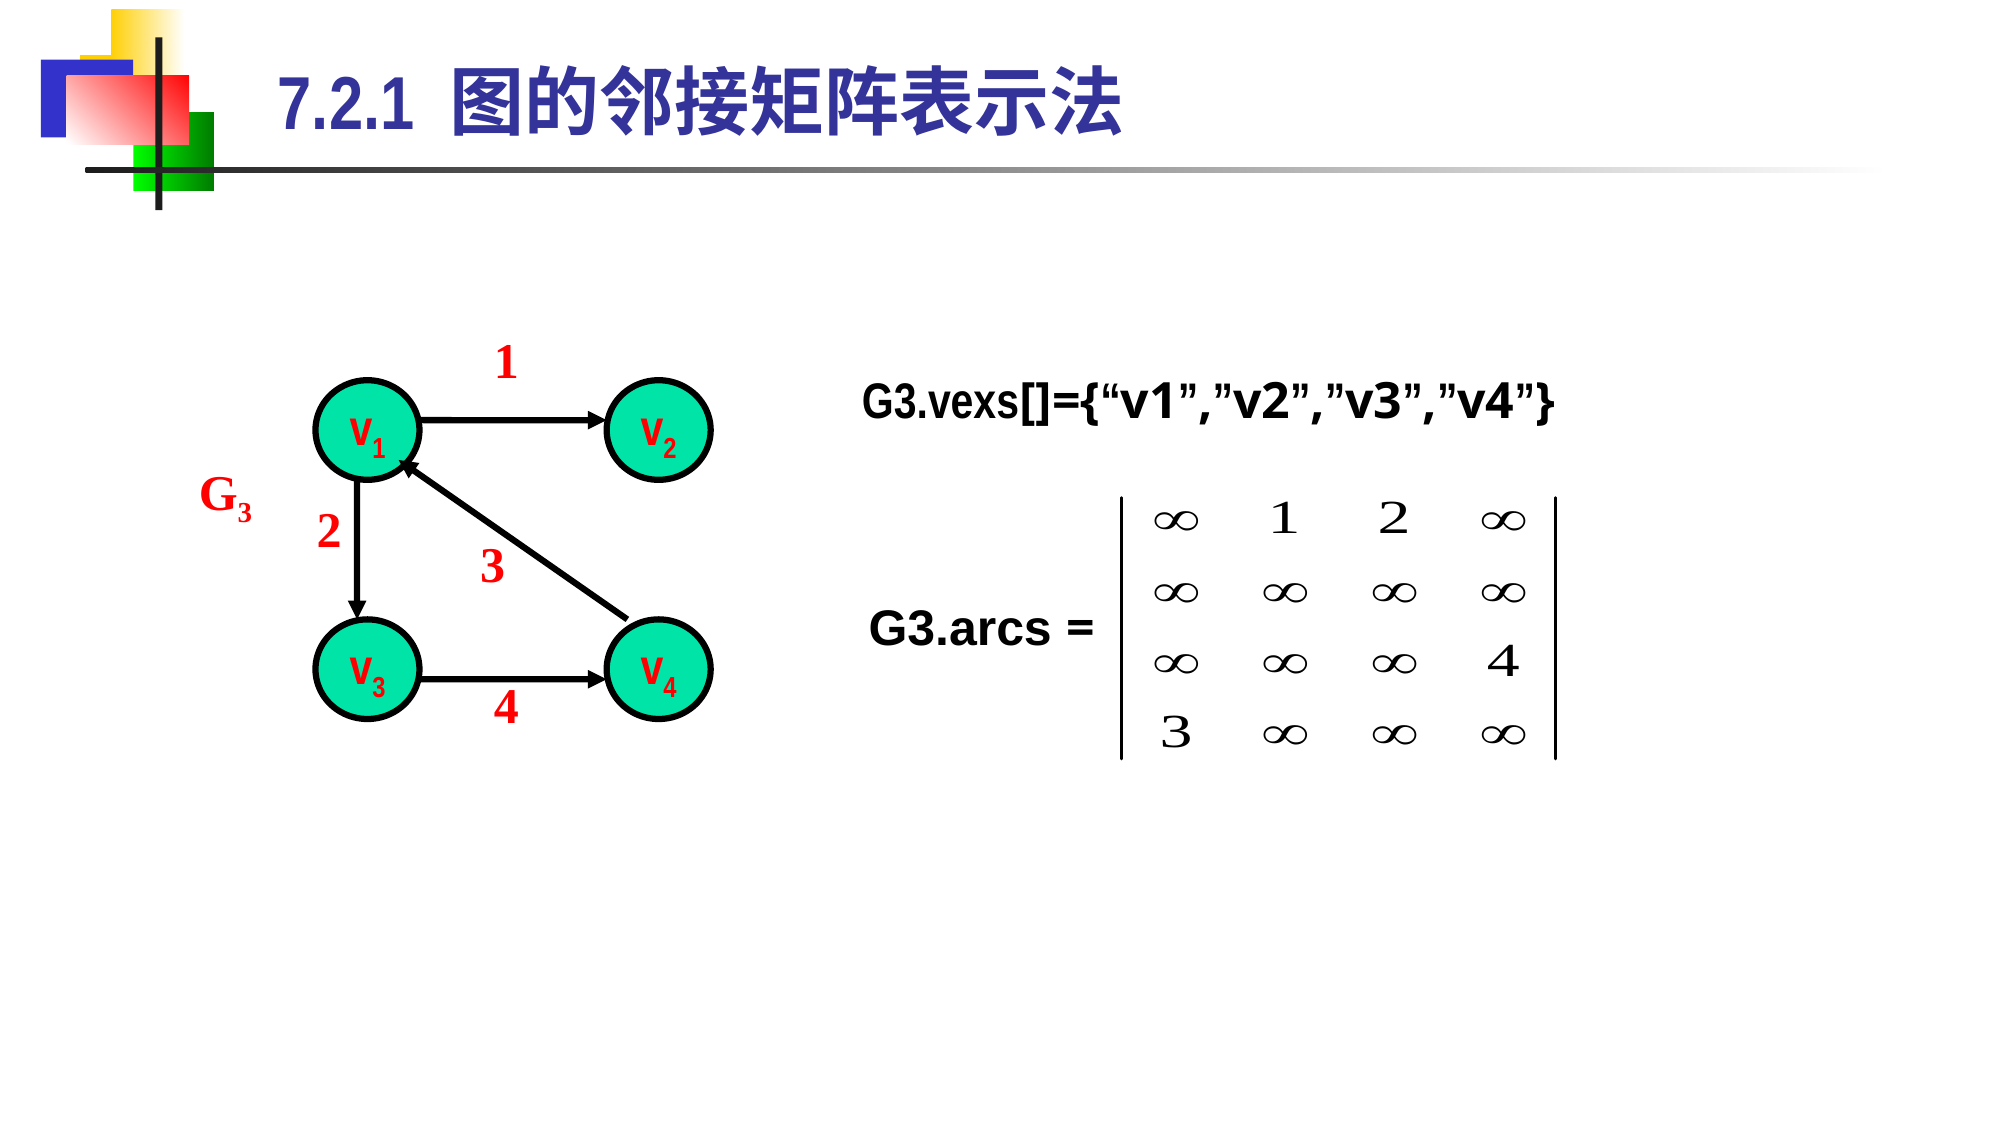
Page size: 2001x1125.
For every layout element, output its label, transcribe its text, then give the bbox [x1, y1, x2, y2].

text_box 7.2.1 图的邻接矩阵表示法 [262, 46, 1664, 185]
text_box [110, 321, 711, 773]
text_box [771, 361, 1623, 767]
